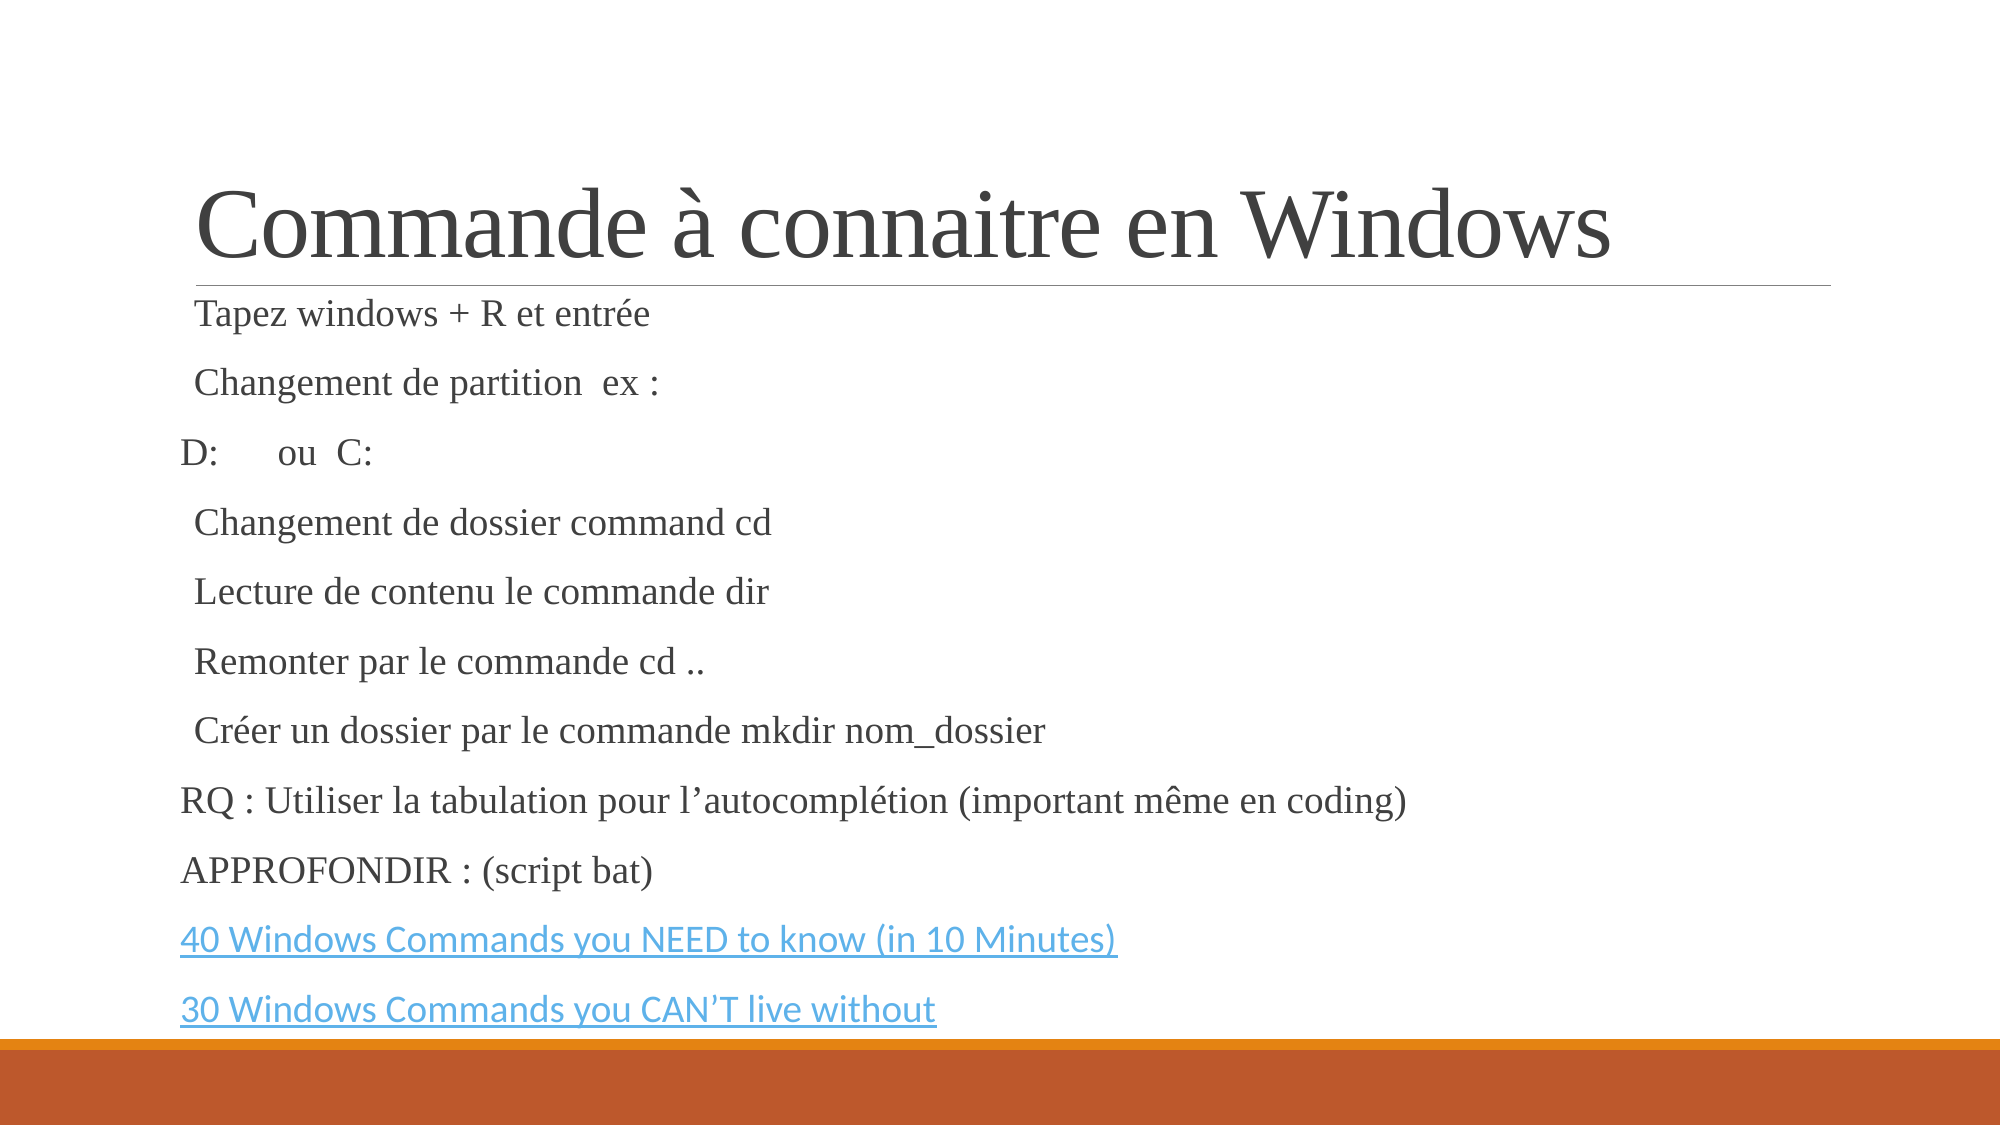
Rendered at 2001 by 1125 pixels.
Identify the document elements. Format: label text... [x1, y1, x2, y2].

title Commande à connaitre en Windows [180, 47, 1830, 285]
list Tapez windows + R et entrée Changement de partition ex : D: ou C: Changement de dossier command cd Lecture de contenu le commande dir Remonter par le commande cd .. Créer un dossier par le commande mkdir nom_dossier RQ : Utiliser la tabulation pour l’autocomplétion (important même en coding) APPROFONDIR : (script bat) 40 Windows Commands you NEED to know (in 10 Minutes) 30 Windows Commands you CAN’T live without [180, 285, 1908, 1042]
